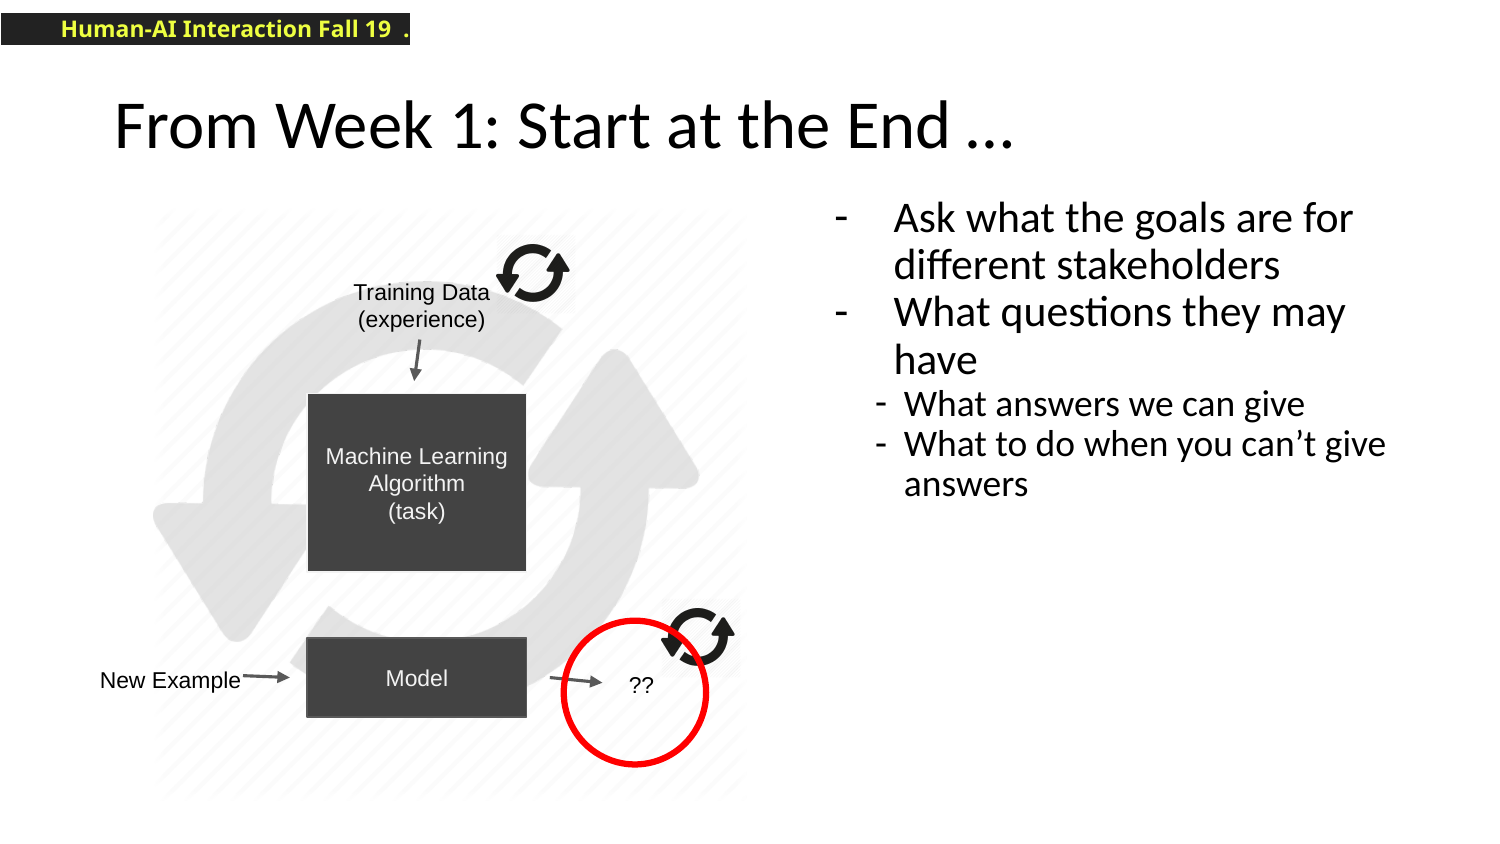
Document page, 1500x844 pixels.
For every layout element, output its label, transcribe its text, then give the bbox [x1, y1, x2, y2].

picture [153, 207, 747, 802]
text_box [413, 339, 421, 382]
text_box New Example [88, 653, 148, 701]
list Ask what the goals are for different stakeholders What questions they may have What answers we can give What to do when you can’t give answers [807, 189, 1449, 750]
title From Week 1: Start at the End … [103, 44, 1397, 208]
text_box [549, 677, 603, 683]
